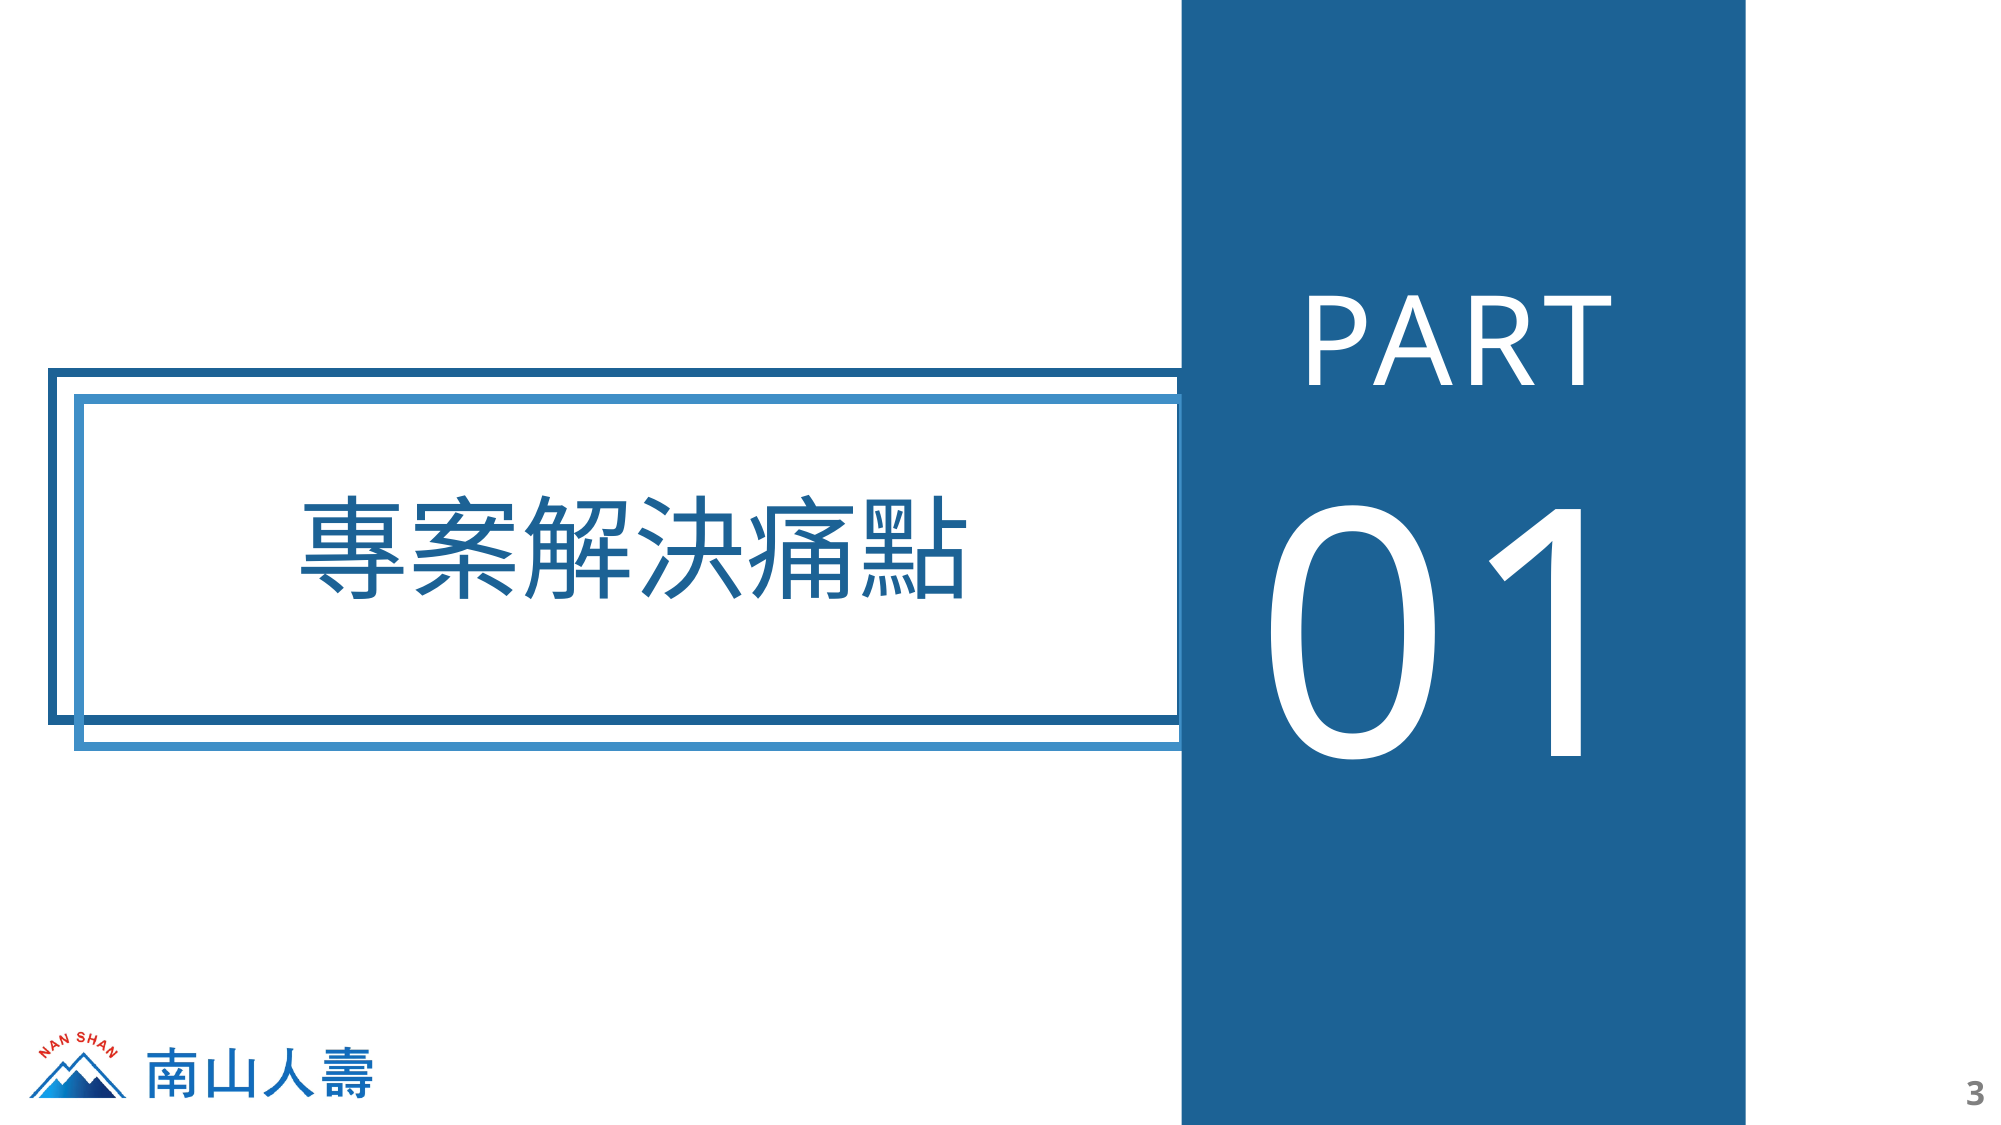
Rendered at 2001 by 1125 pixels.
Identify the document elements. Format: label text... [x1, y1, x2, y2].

text_box [51, 371, 1181, 721]
text_box 專案解決痛點 [281, 470, 1054, 621]
text_box 3 [1747, 1065, 2000, 1125]
picture [21, 1023, 390, 1107]
text_box PART 01 [1239, 253, 1672, 834]
text_box [78, 398, 1181, 748]
text_box [1181, 0, 1747, 1125]
